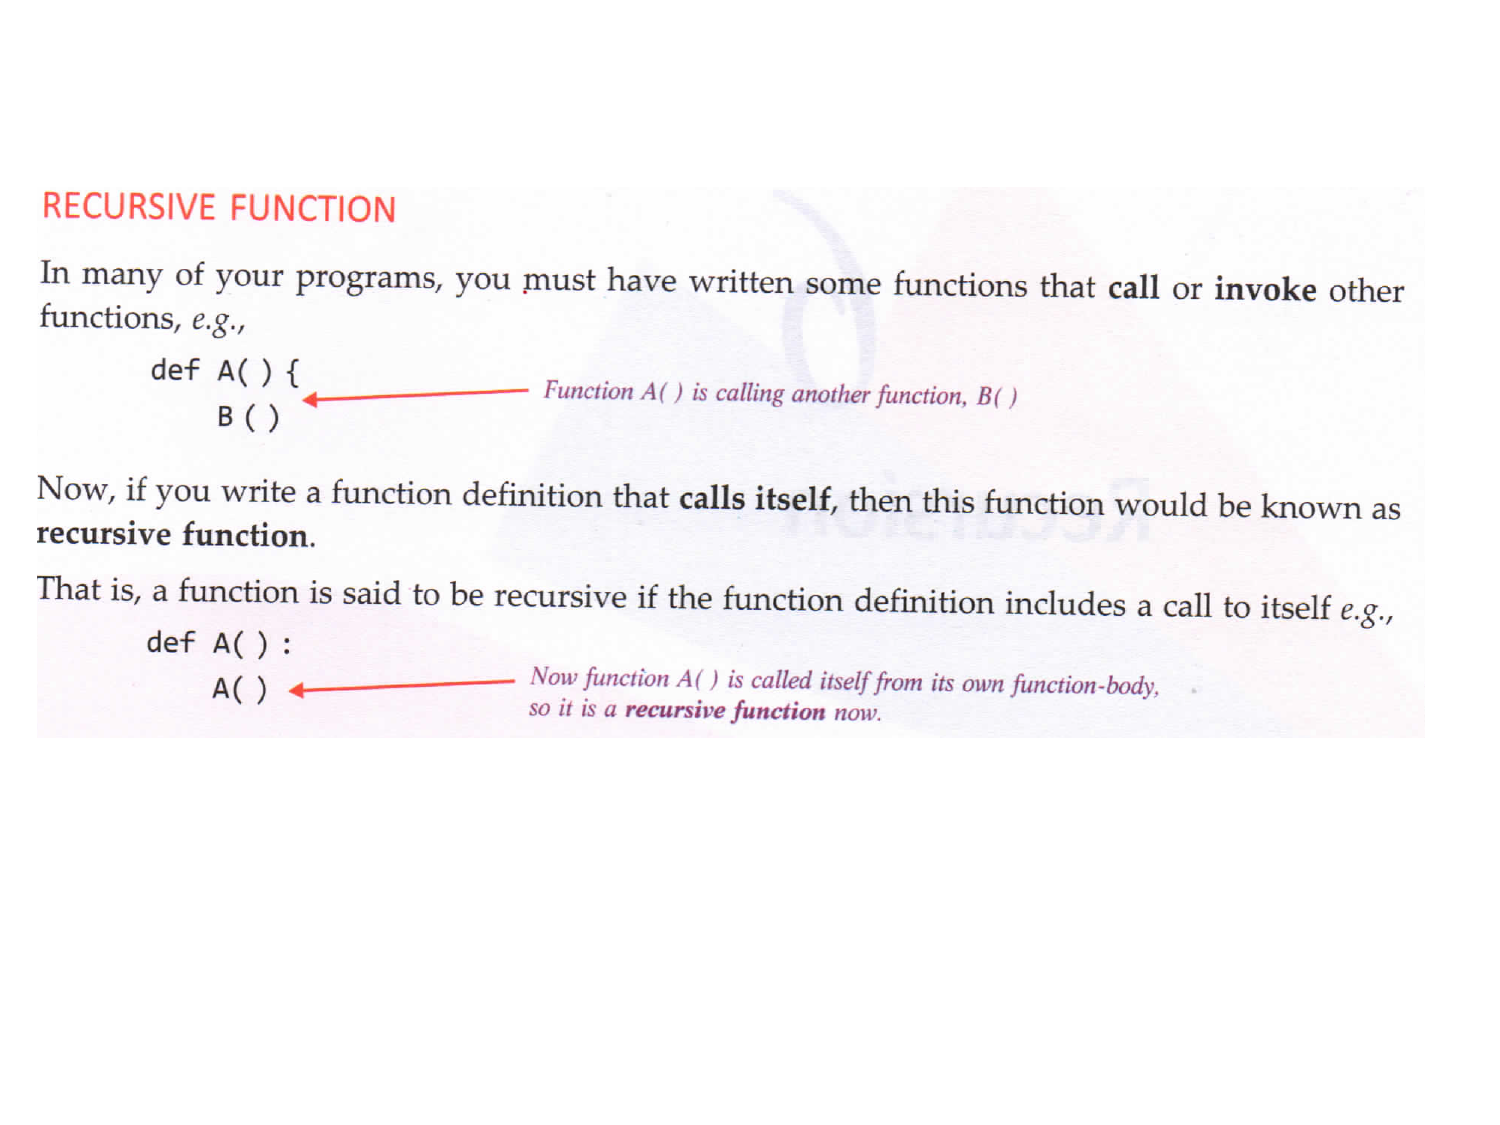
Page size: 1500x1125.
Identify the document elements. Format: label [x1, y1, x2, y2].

picture [37, 187, 1425, 738]
